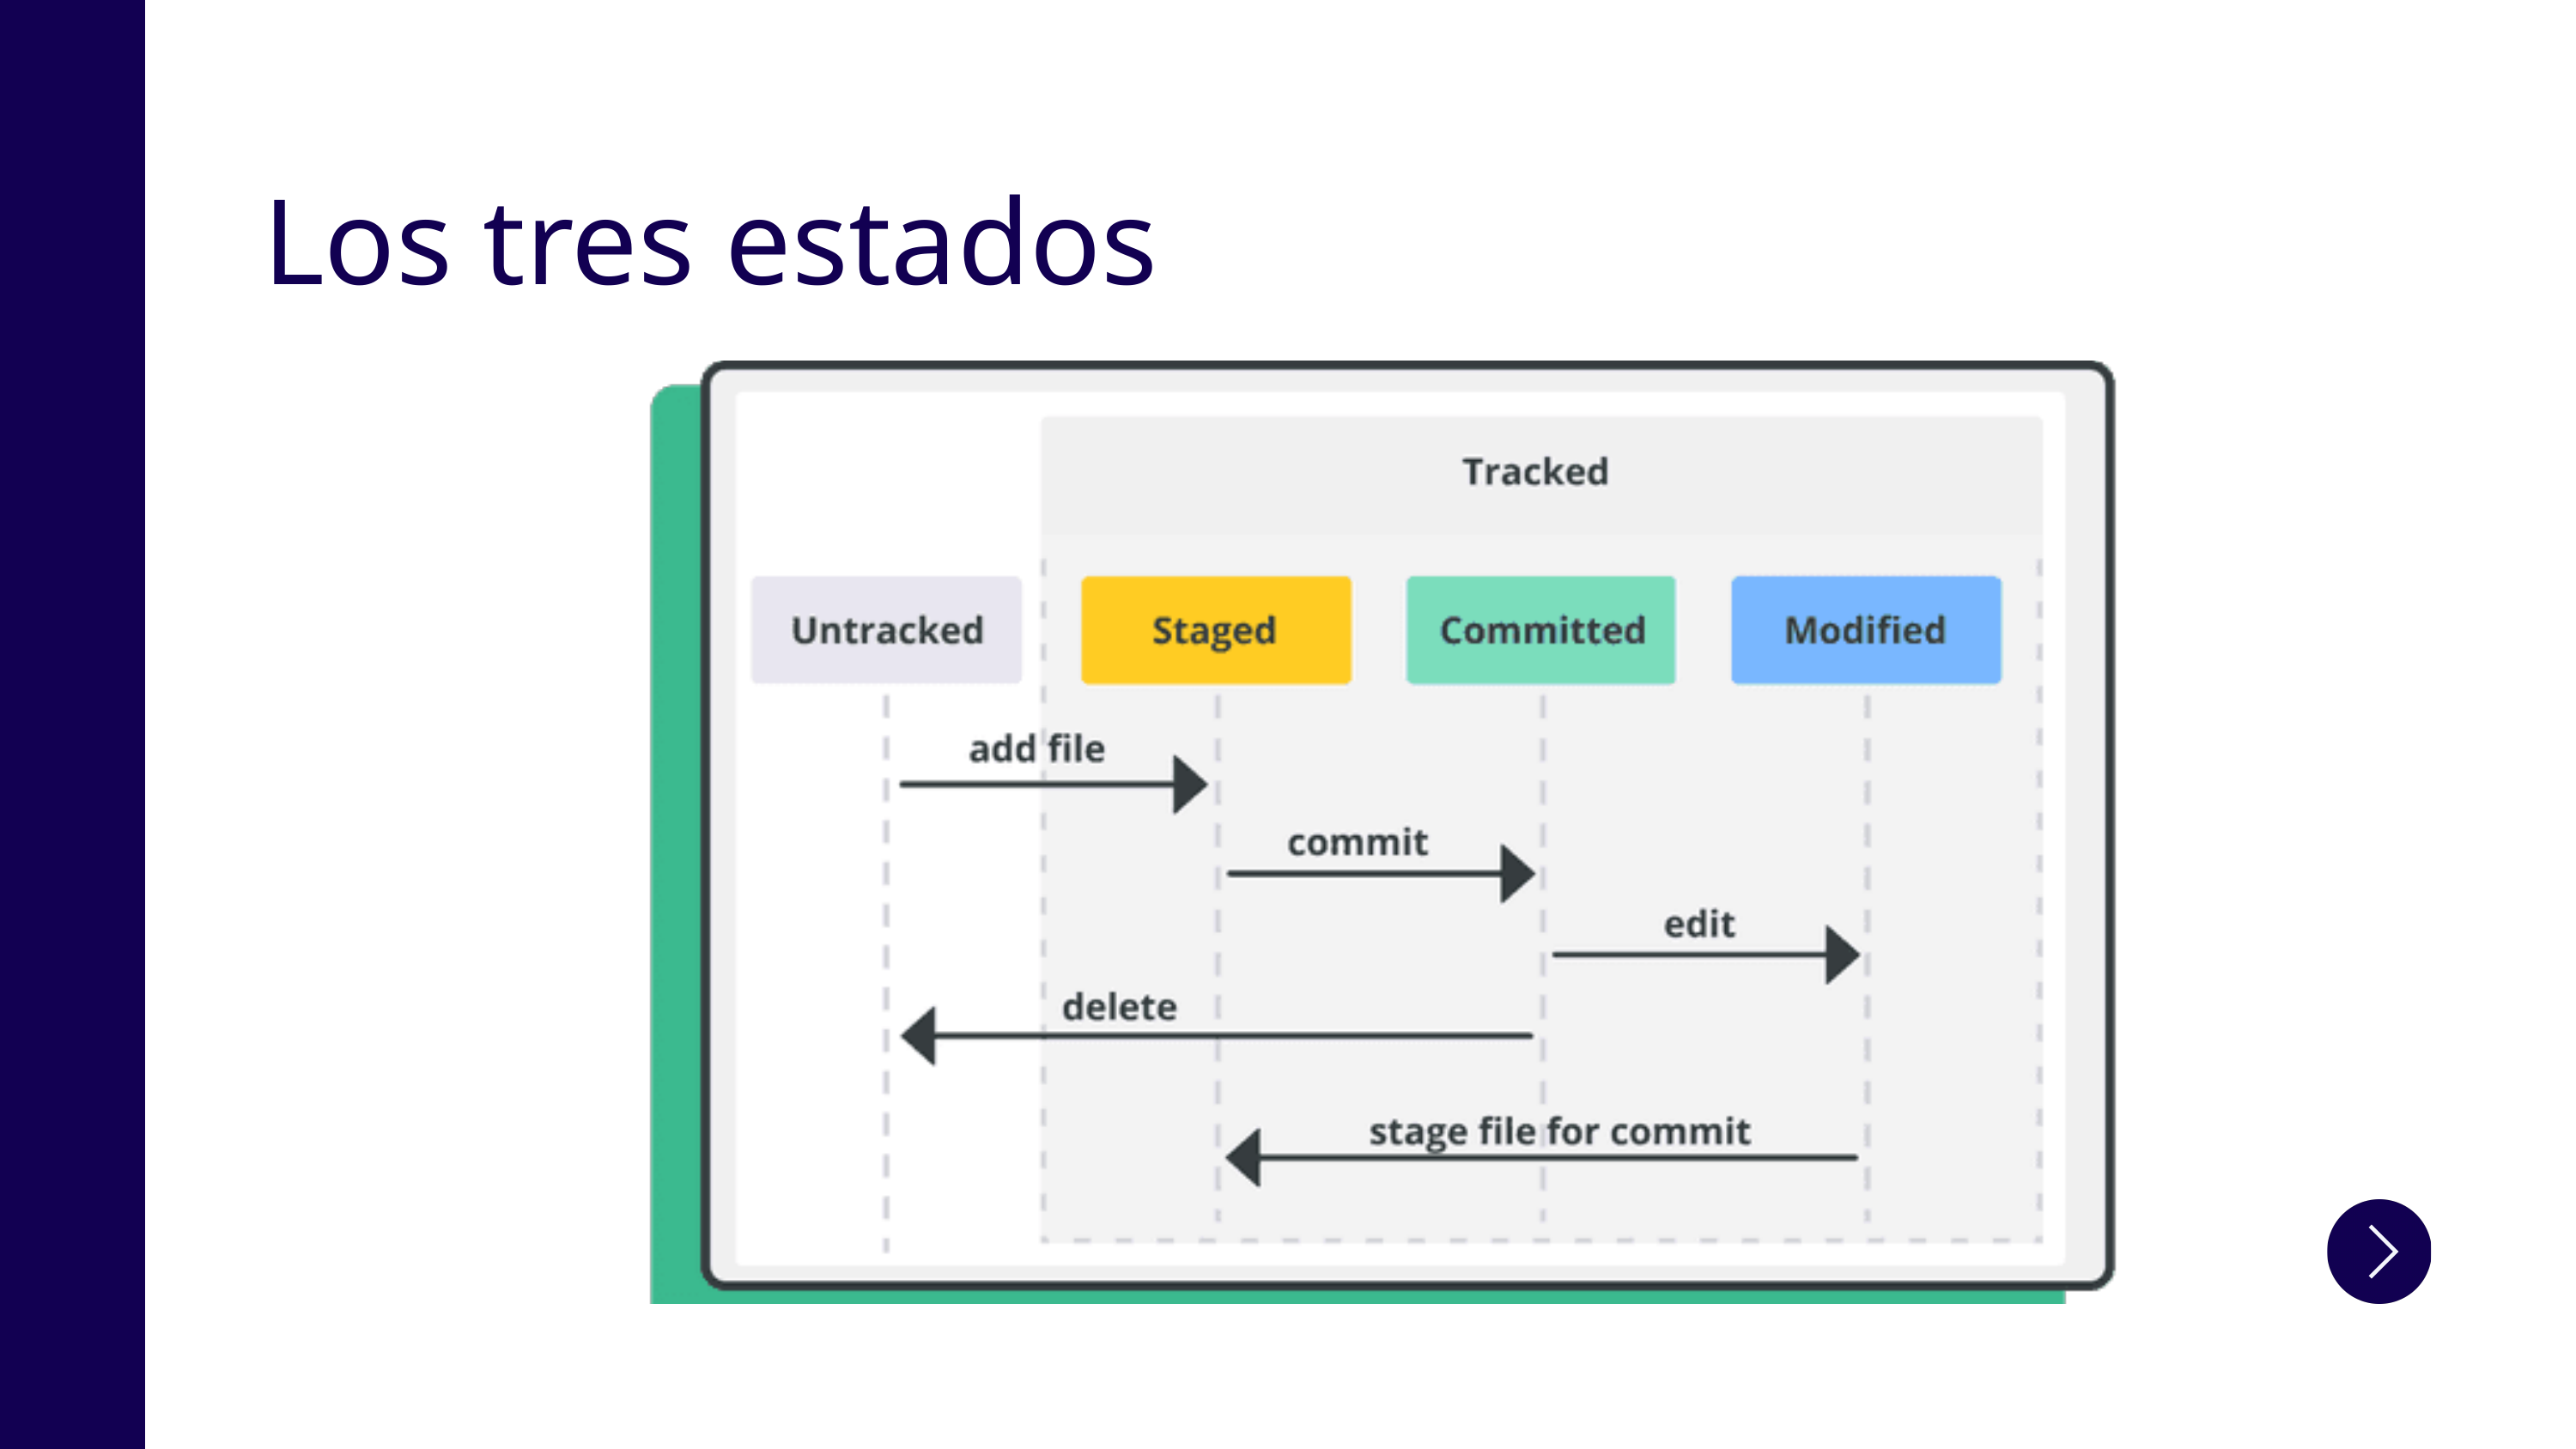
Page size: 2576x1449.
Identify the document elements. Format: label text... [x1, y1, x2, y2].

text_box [0, 0, 145, 1449]
text_box [440, 361, 2328, 1304]
text_box Los tres estados [263, 167, 1217, 309]
text_box [2328, 1199, 2432, 1304]
